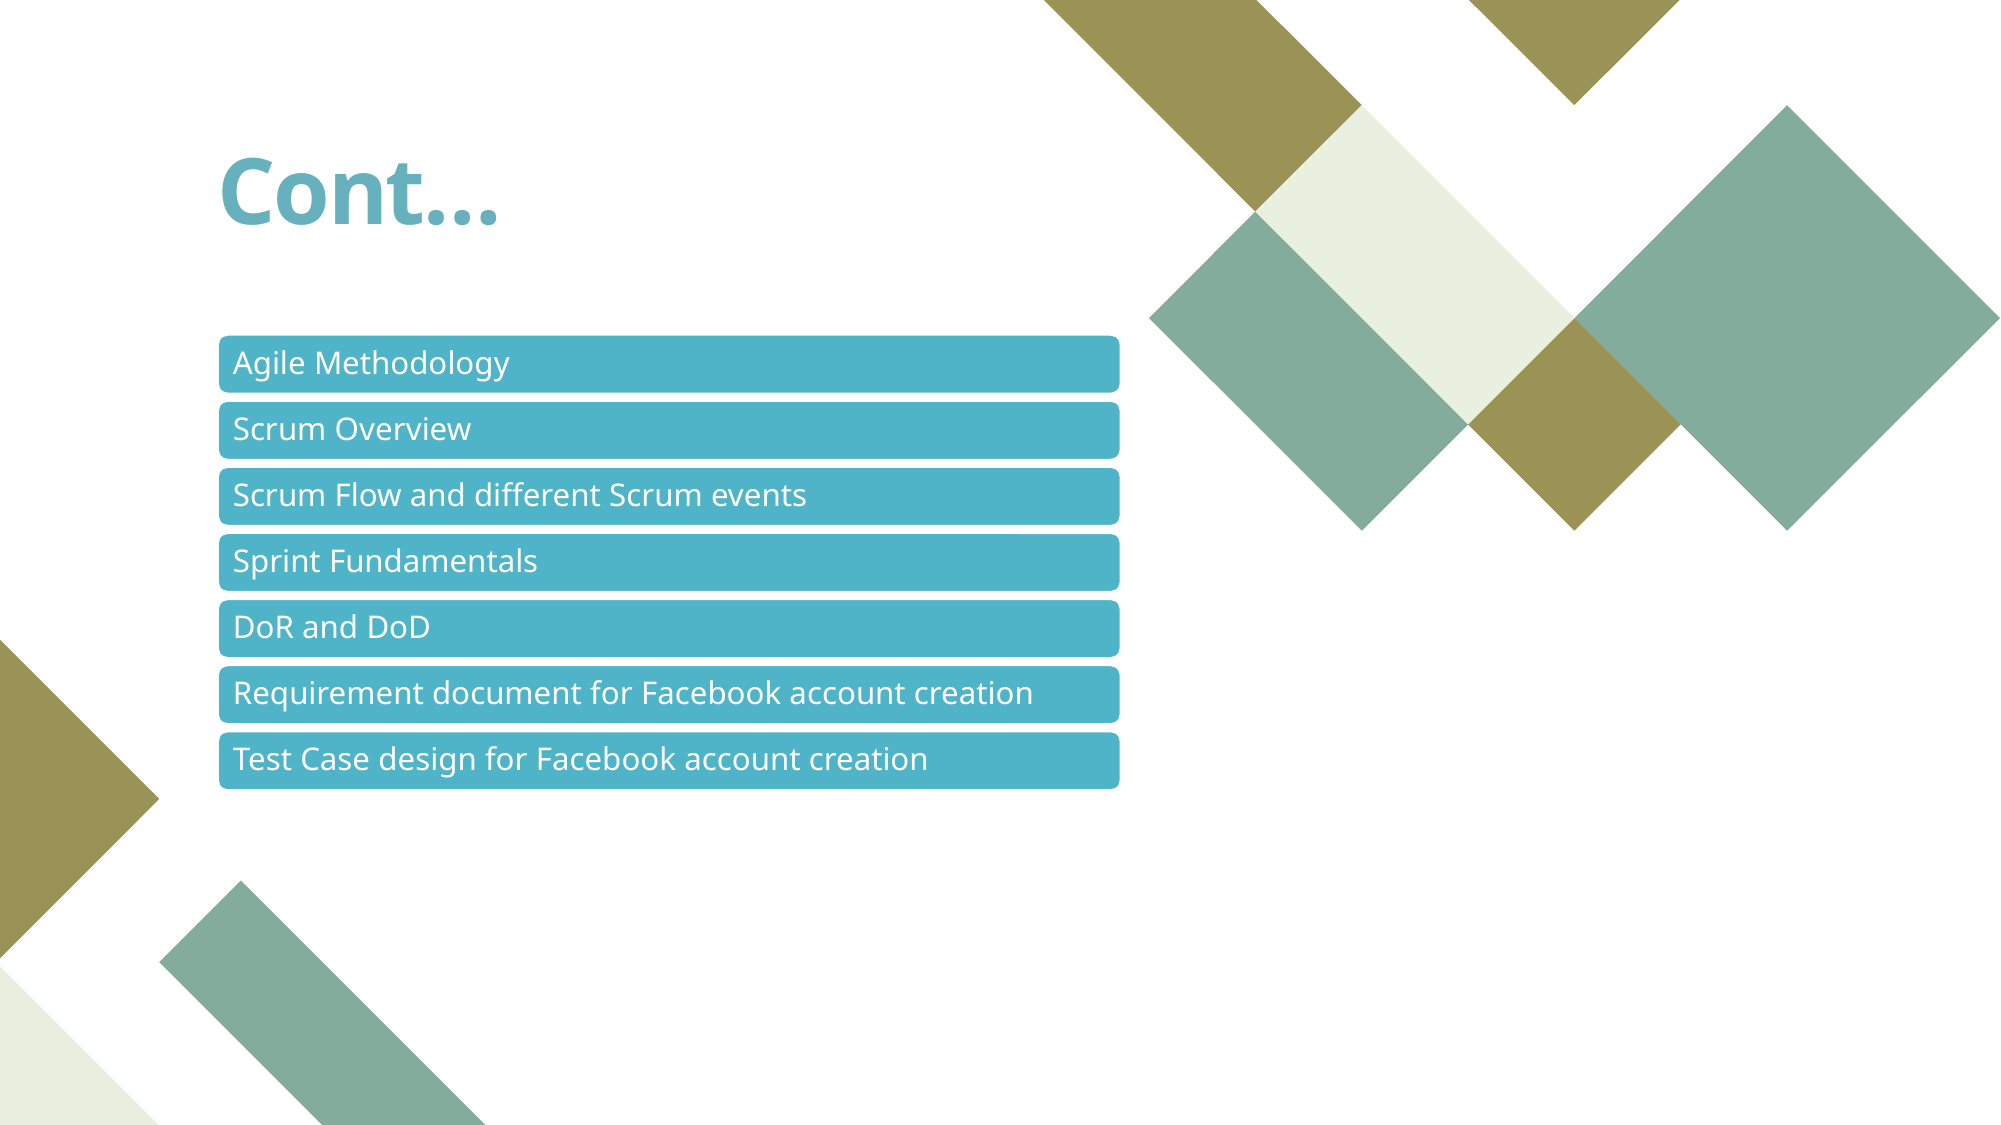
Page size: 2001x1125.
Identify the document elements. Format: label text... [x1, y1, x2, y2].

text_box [217, 327, 1121, 798]
title Cont… [217, 142, 1029, 243]
